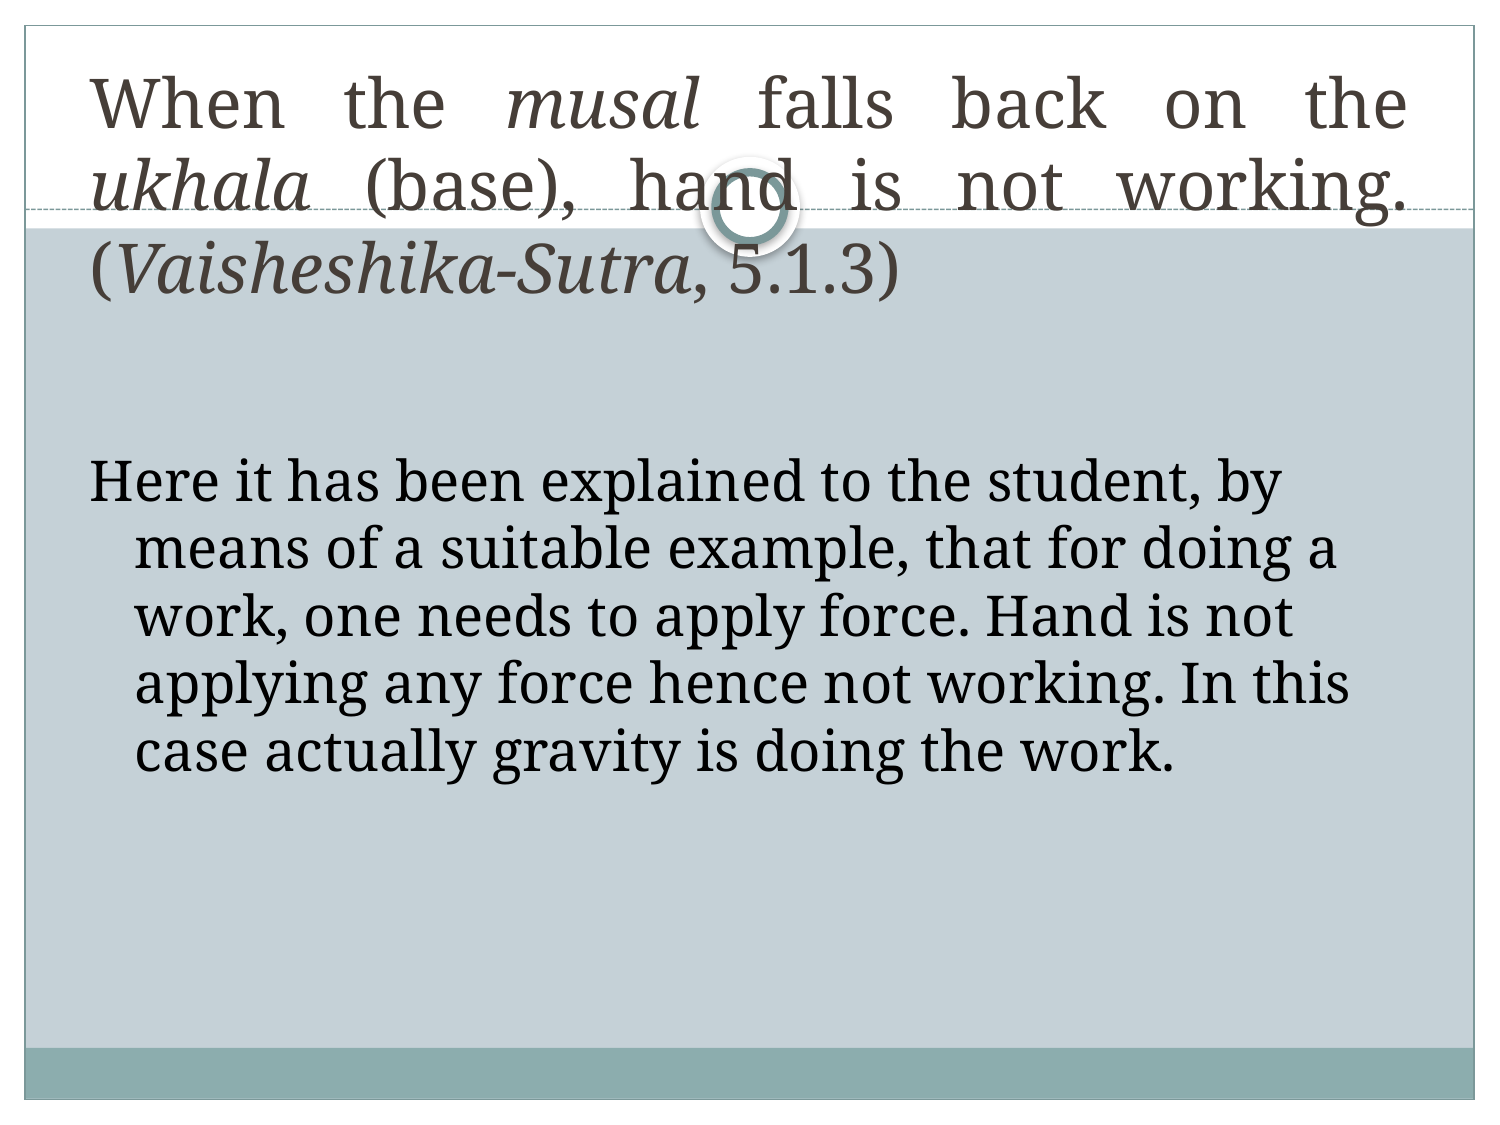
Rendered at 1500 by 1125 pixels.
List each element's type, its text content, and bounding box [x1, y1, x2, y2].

list Here it has been explained to the student, by means of a suitable example, that for doing a work, one needs to apply force. Hand is not applying any force hence not working. In this case actually gravity is doing the work. [75, 437, 1425, 1005]
title When the musal falls back on the ukhala (base), hand is not working. (Vaisheshika-Sutra, 5.1.3) [75, 45, 1425, 315]
